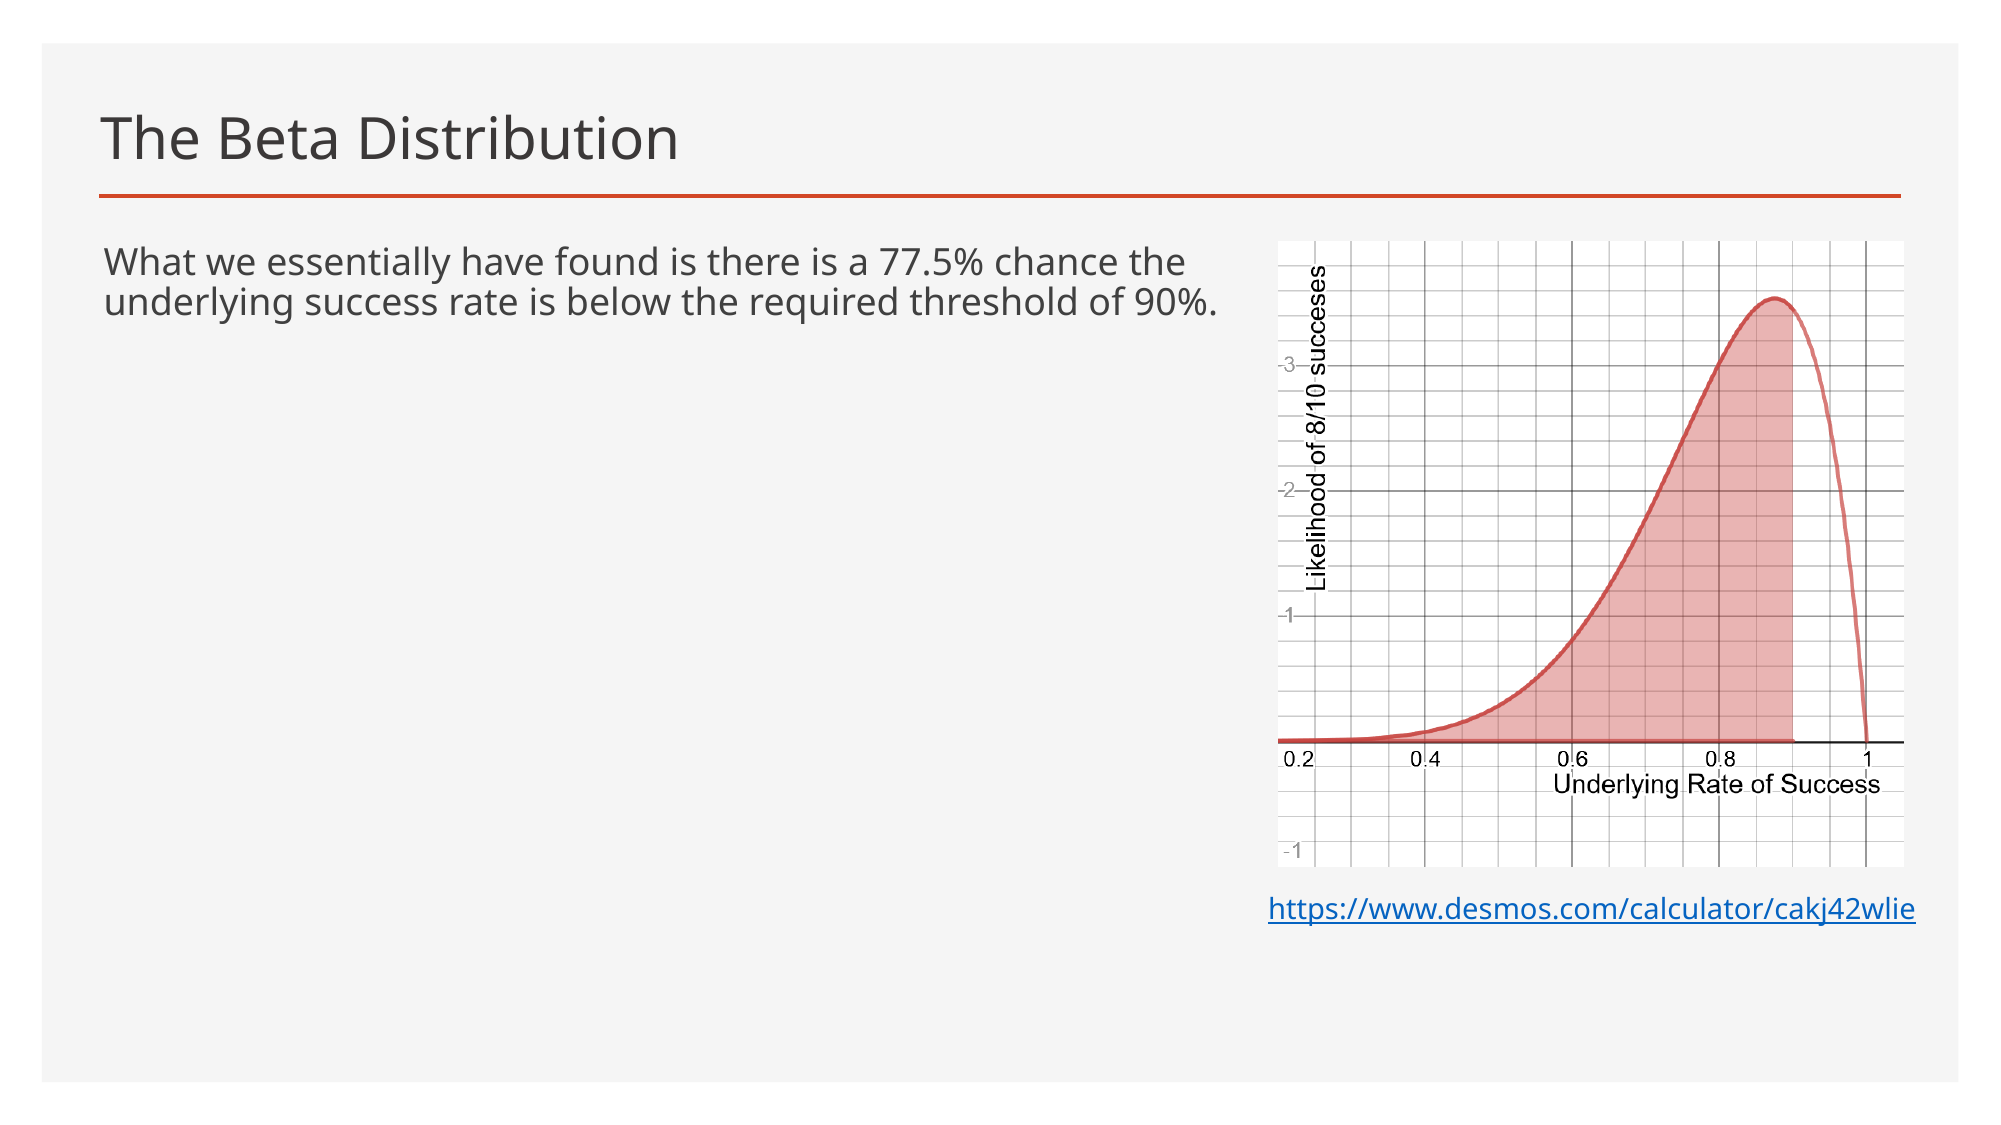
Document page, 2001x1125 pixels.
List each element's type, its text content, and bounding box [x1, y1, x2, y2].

text_box https://www.desmos.com/calculator/cakj42wlie [1253, 883, 1931, 973]
list What we essentially have found is there is a 77.5% chance the underlying success rate is below the required threshold of 90%. [88, 235, 1241, 1039]
title The Beta Distribution [85, 73, 1214, 179]
picture [1278, 241, 1904, 867]
